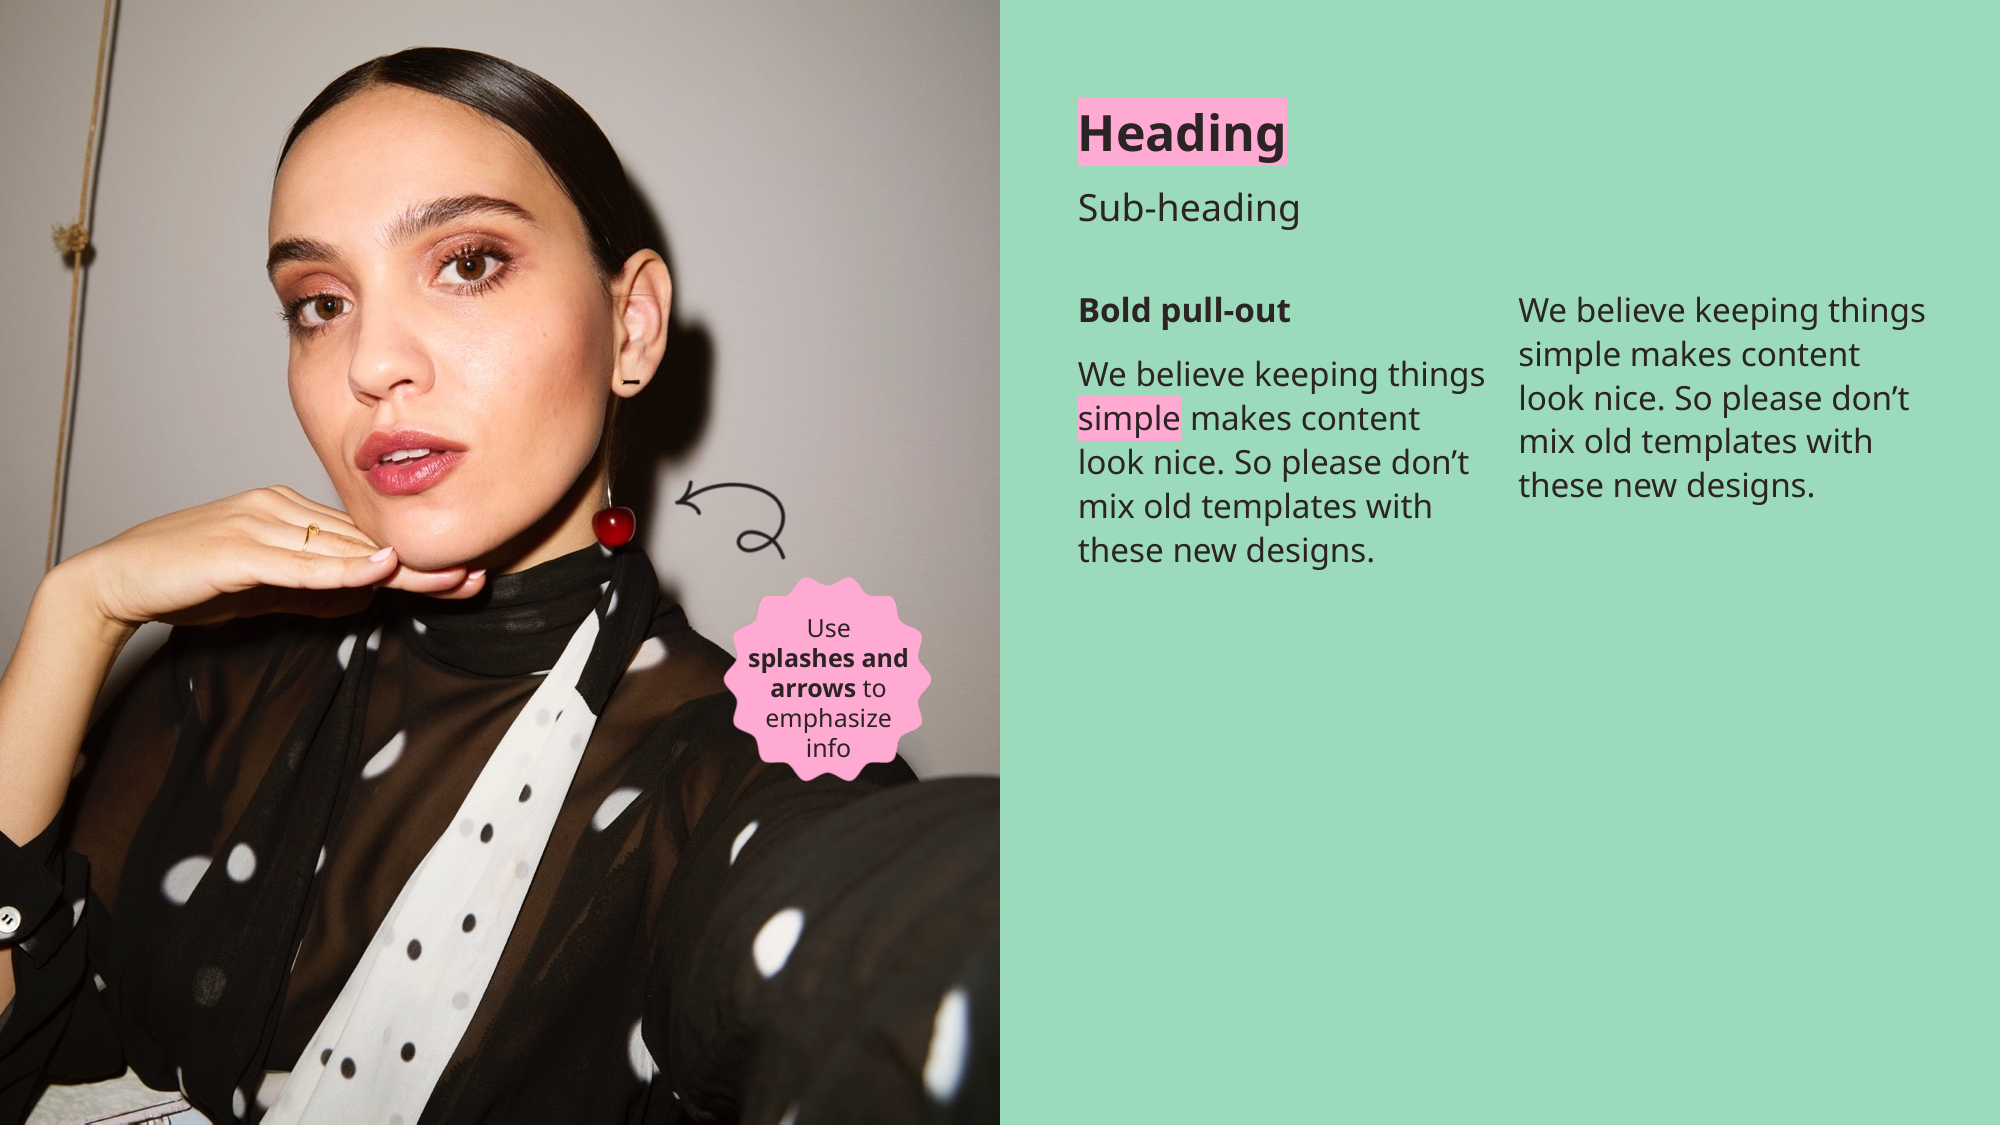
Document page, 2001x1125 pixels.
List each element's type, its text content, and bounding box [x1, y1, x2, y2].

list Sub-heading [1077, 184, 1917, 245]
list We believe keeping things simple makes content look nice. So please don’t mix old templates with these new designs. [1518, 284, 1935, 941]
title Heading [1077, 107, 1917, 184]
picture [0, 0, 1001, 1125]
list Bold pull-out We believe keeping things simple makes content look nice. So please don’t mix old templates with these new designs. [1077, 284, 1494, 941]
